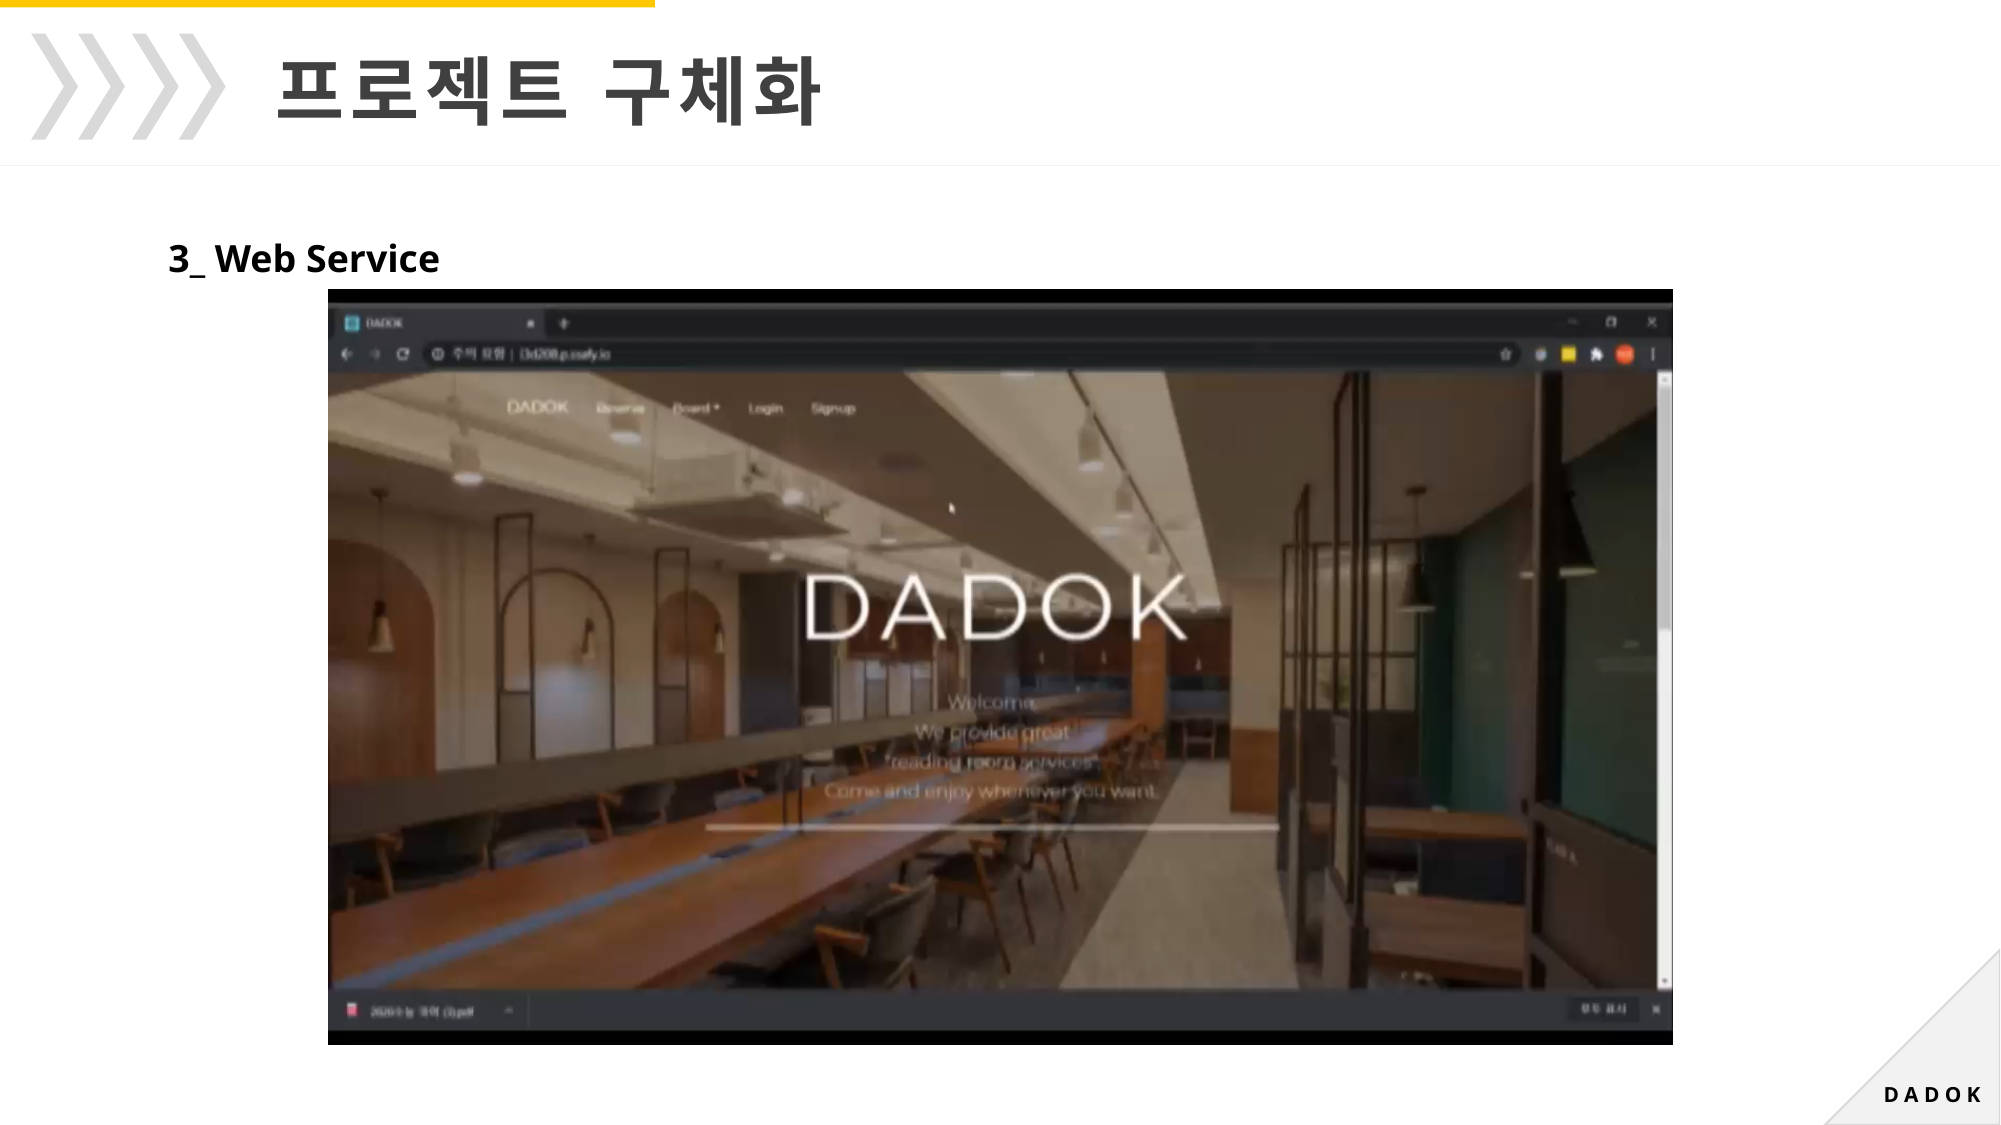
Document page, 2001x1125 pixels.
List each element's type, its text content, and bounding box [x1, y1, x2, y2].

text_box 3_ Web Service [153, 205, 909, 288]
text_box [131, 33, 226, 140]
text_box [0, 0, 656, 8]
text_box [31, 33, 125, 140]
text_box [327, 288, 1673, 1046]
text_box 프로젝트 구체화 [259, 37, 838, 142]
text_box D A D O K [1868, 1074, 1996, 1115]
